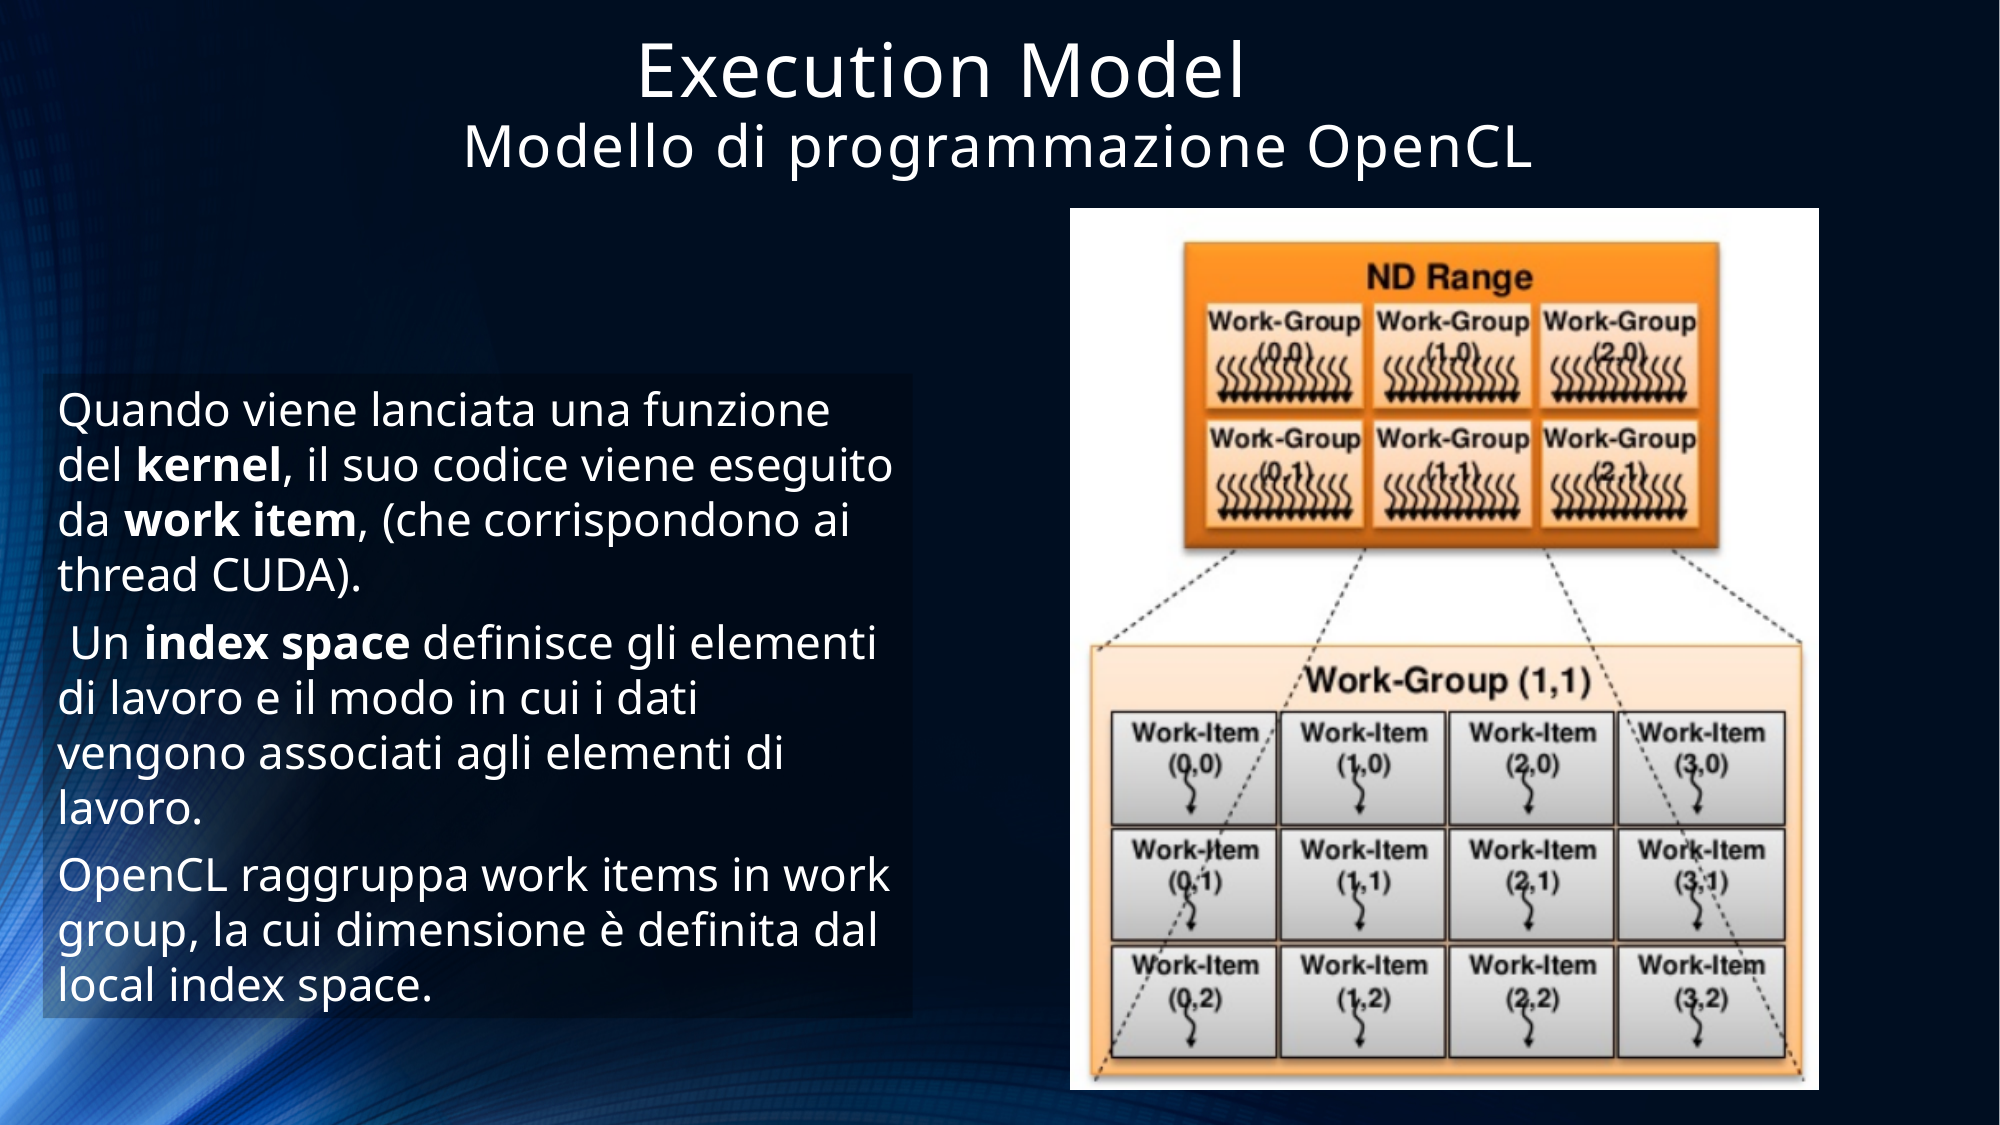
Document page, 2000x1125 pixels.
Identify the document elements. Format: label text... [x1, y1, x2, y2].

text_box Quando viene lanciata una funzione del kernel, il suo codice viene eseguito da work item, (che corrispondono ai thread CUDA). Un index space definisce gli elementi di lavoro e il modo in cui i dati vengono associati agli elementi di lavoro. OpenCL raggruppa work items in work group, la cui dimensione è definita dal local index space. [42, 373, 913, 1019]
text_box Execution Model [191, 25, 1692, 124]
text_box Modello di programmazione OpenCL [248, 109, 1749, 208]
picture [0, 0, 2000, 1125]
